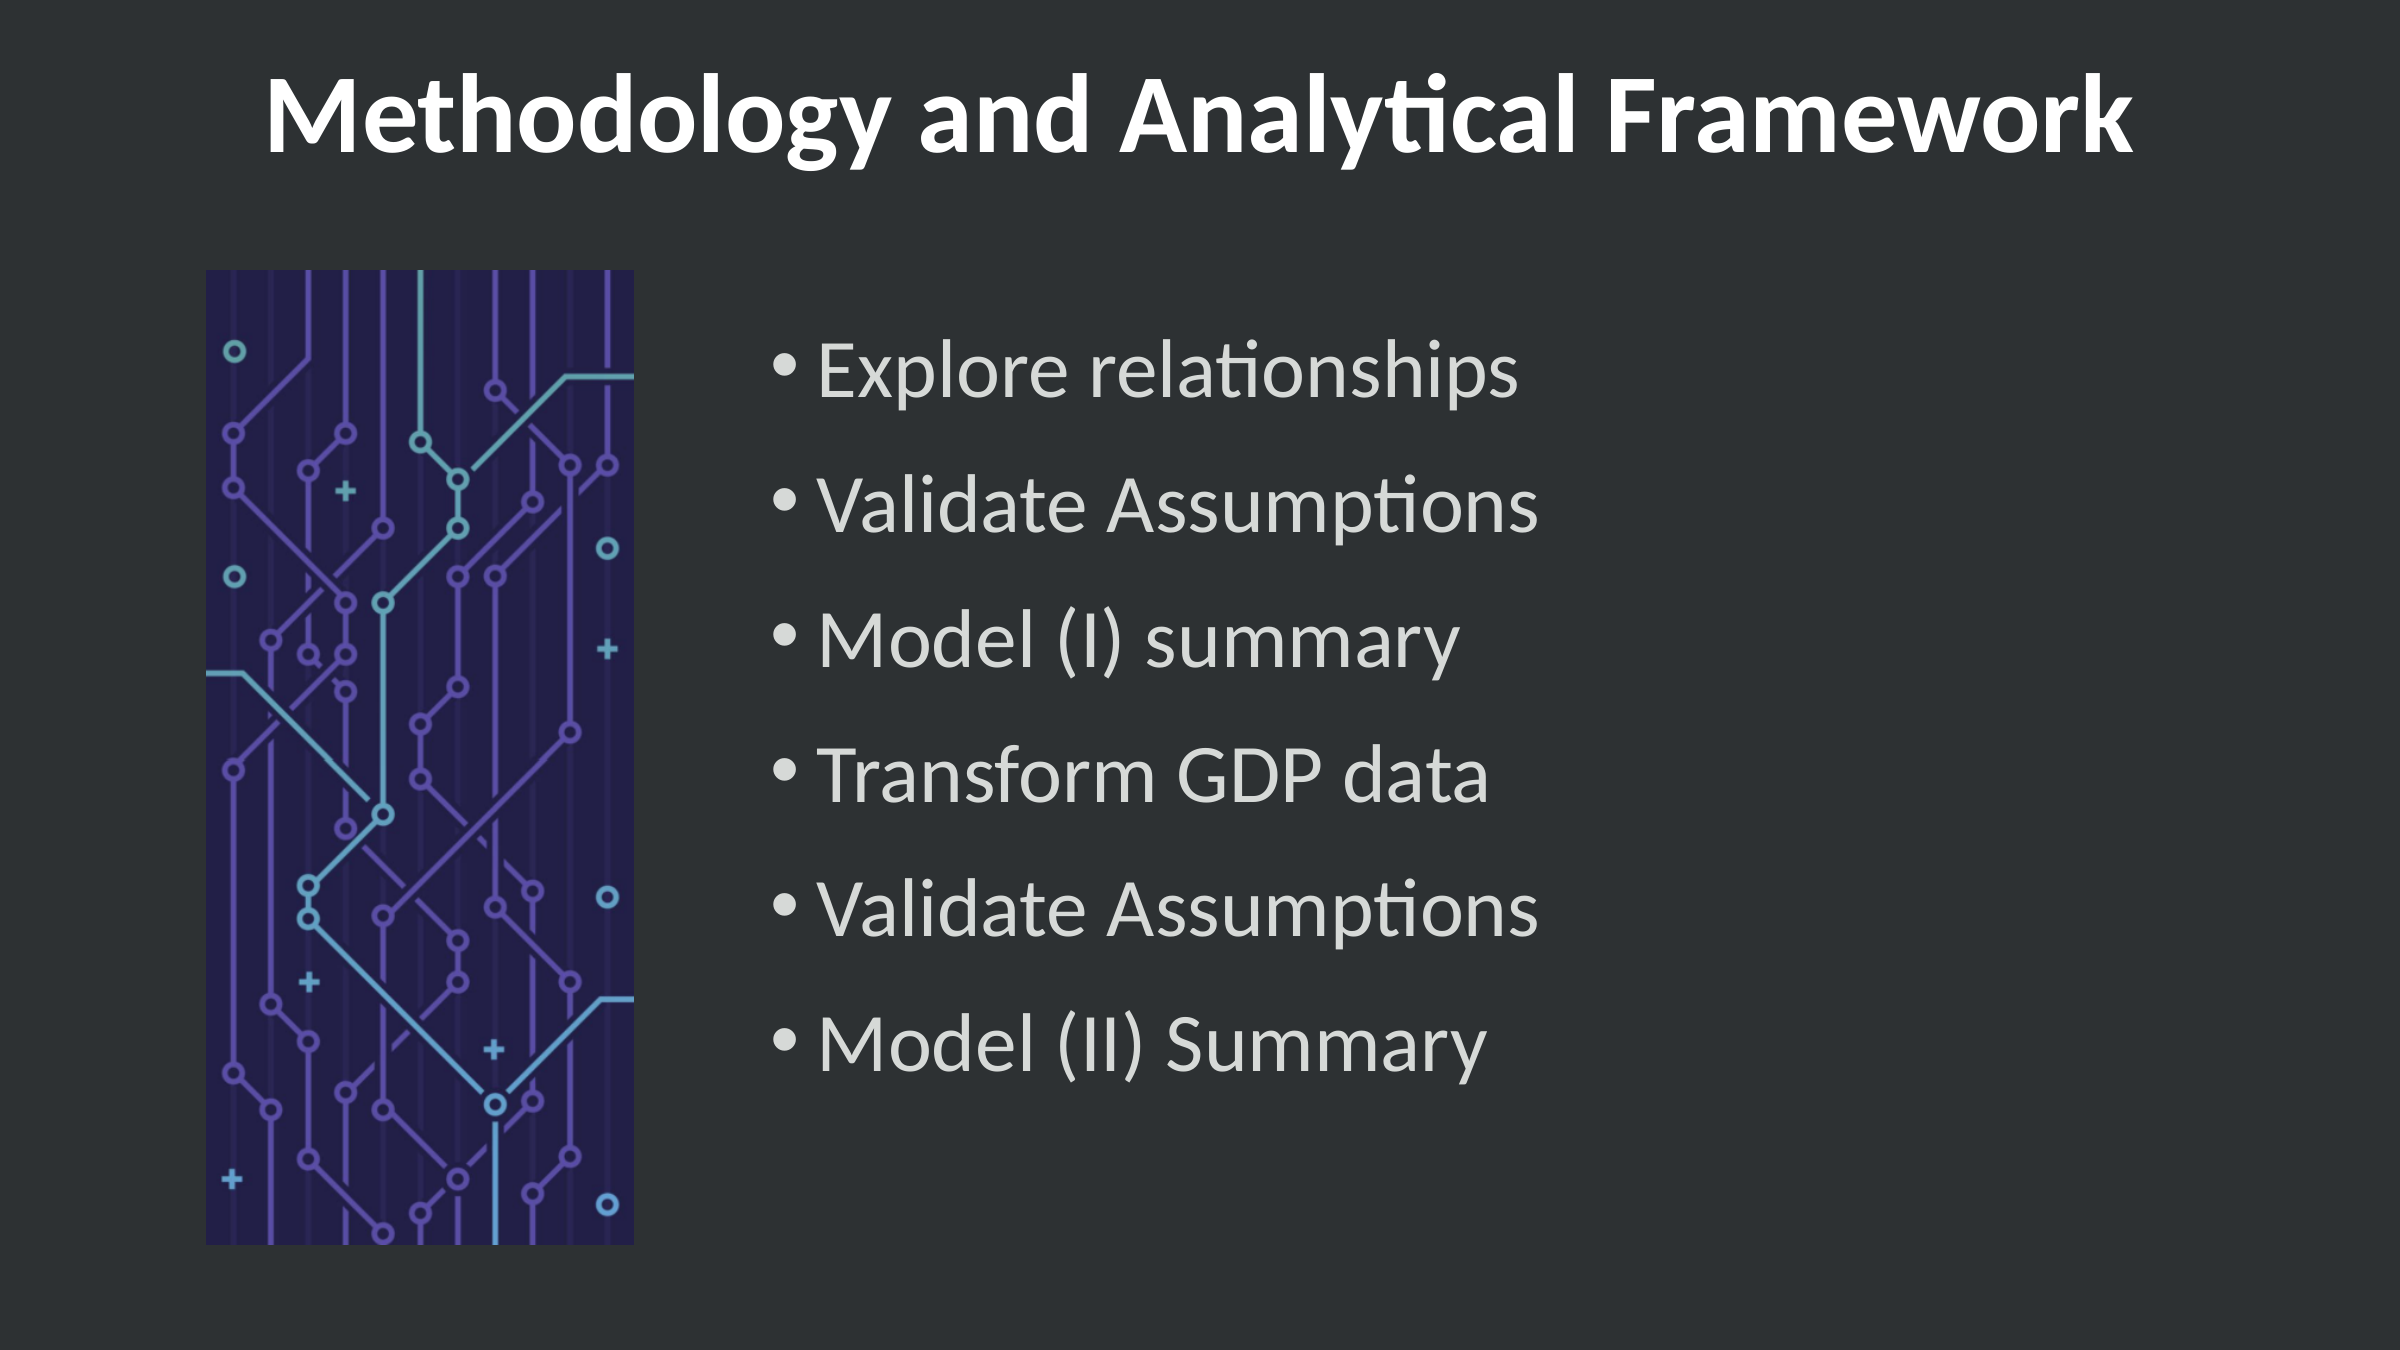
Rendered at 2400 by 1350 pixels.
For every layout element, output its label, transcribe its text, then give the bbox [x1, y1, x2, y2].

picture [205, 270, 634, 1245]
text_box Explore relationships Validate Assumptions Model (I) summary Transform GDP data Validate Assumptions Model (II) Summary [695, 313, 1976, 1288]
text_box Methodology and Analytical Framework [0, 40, 2400, 190]
